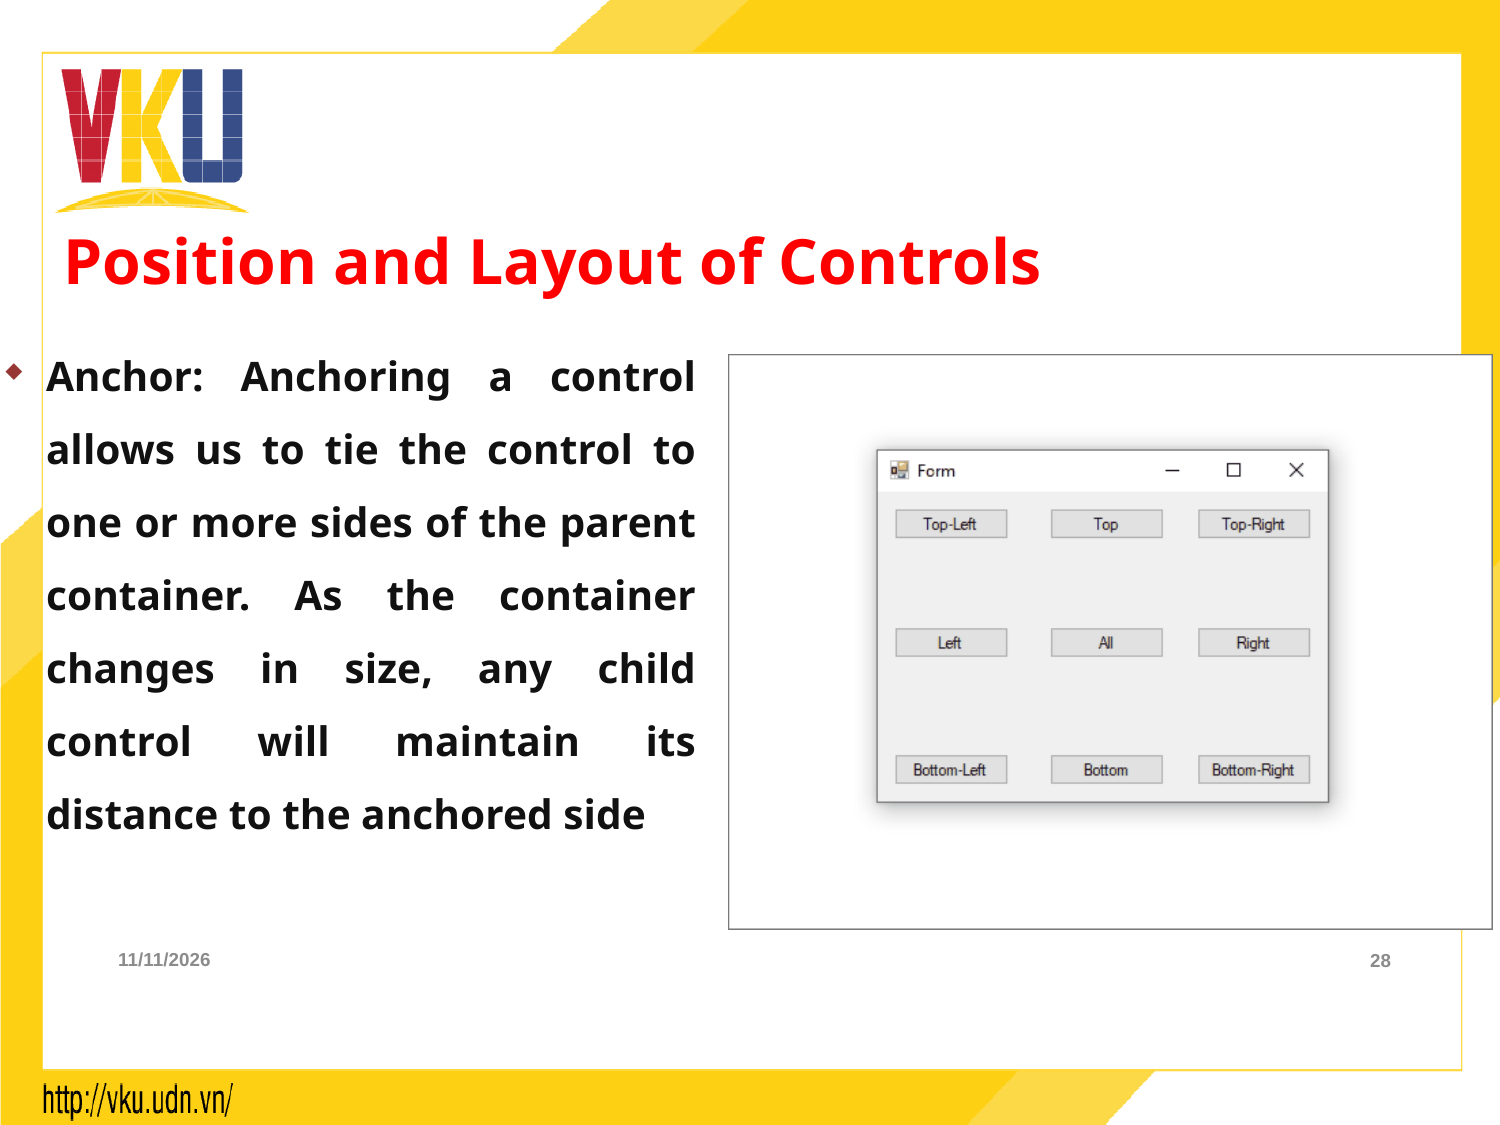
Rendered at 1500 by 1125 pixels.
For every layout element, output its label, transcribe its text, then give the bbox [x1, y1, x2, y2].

slide_number 28 [1068, 937, 1407, 983]
title Position and Layout of Controls [48, 229, 1422, 300]
text_box Anchor: Anchoring a control allows us to tie the control to one or more sides of the parent container. As the container changes in size, any child control will maintain its distance to the anchored side [0, 319, 712, 846]
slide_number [103, 936, 441, 982]
picture [0, 0, 1500, 1125]
